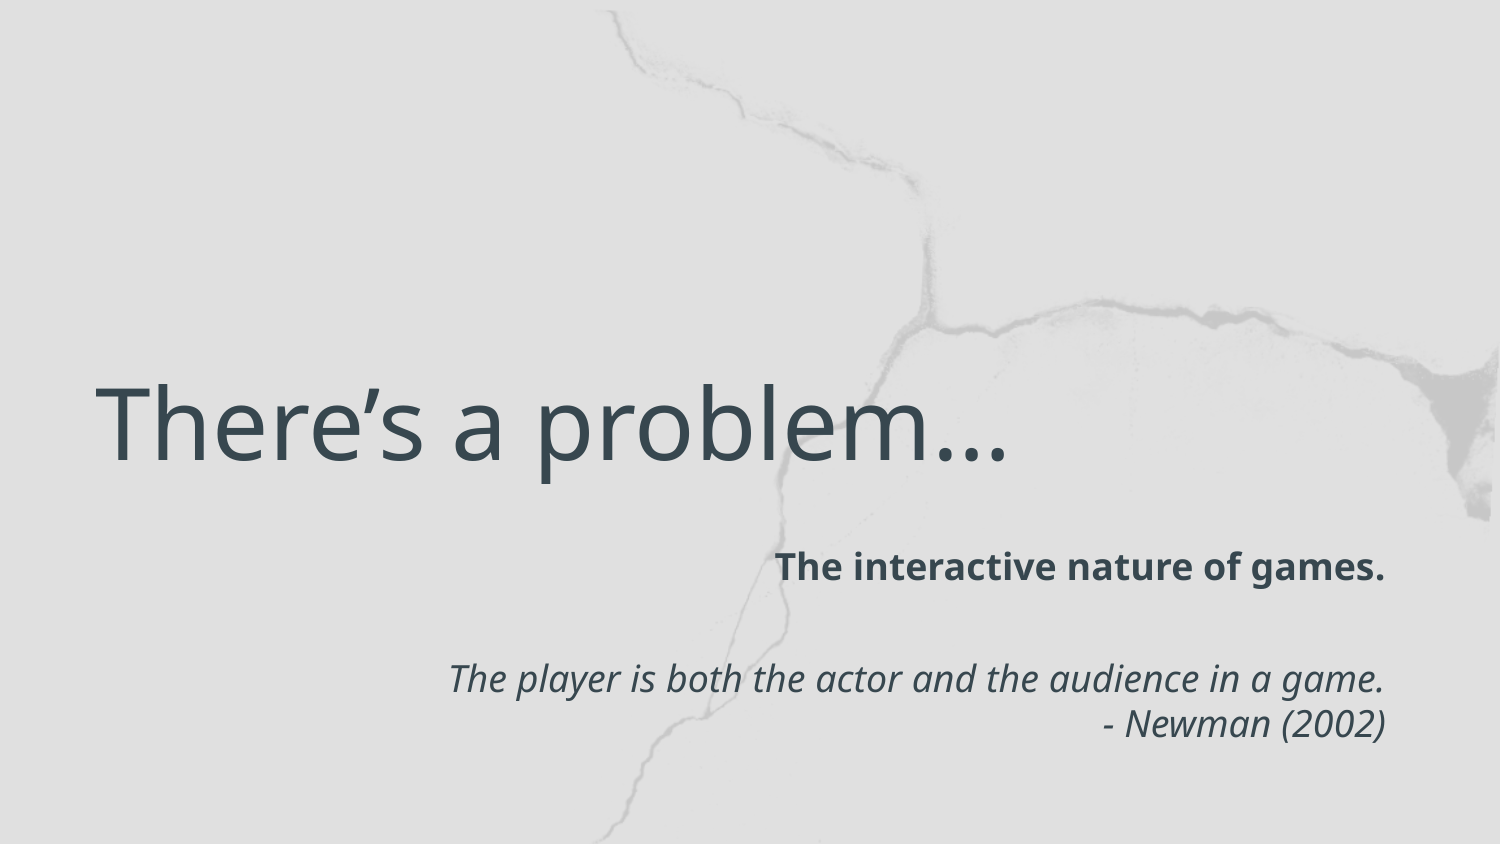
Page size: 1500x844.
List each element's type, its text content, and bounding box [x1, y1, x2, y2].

picture [567, 7, 1500, 844]
title There’s a problem… [80, 86, 562, 758]
text_box The interactive nature of games. The player is both the actor and the audience in a game. - Newman (2002) [379, 505, 562, 784]
